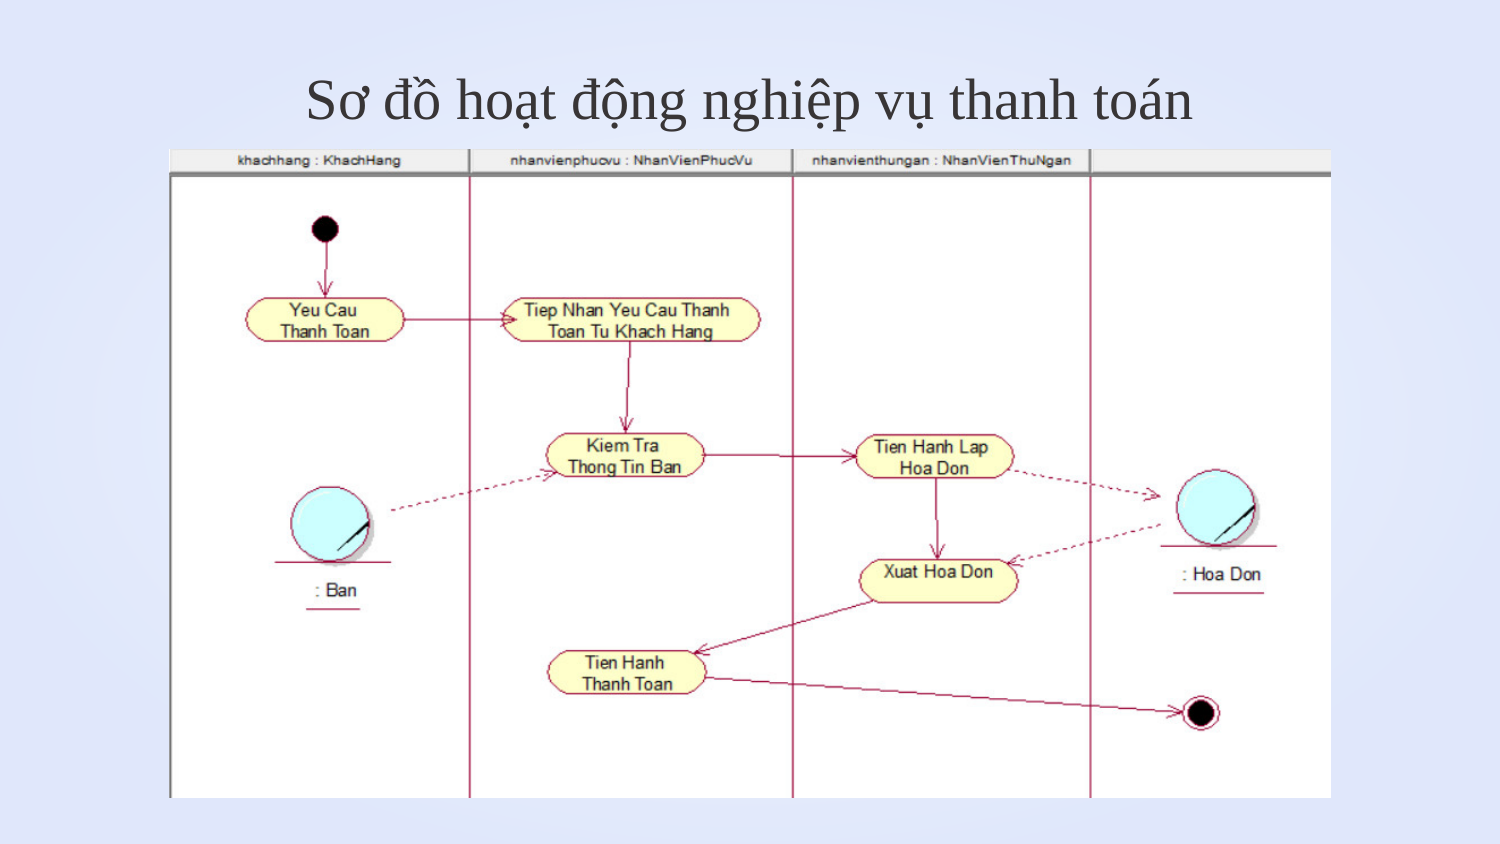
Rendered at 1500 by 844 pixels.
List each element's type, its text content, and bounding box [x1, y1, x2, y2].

title Sơ đồ hoạt động nghiệp vụ thanh toán [285, 46, 1214, 148]
picture [0, 0, 1500, 844]
